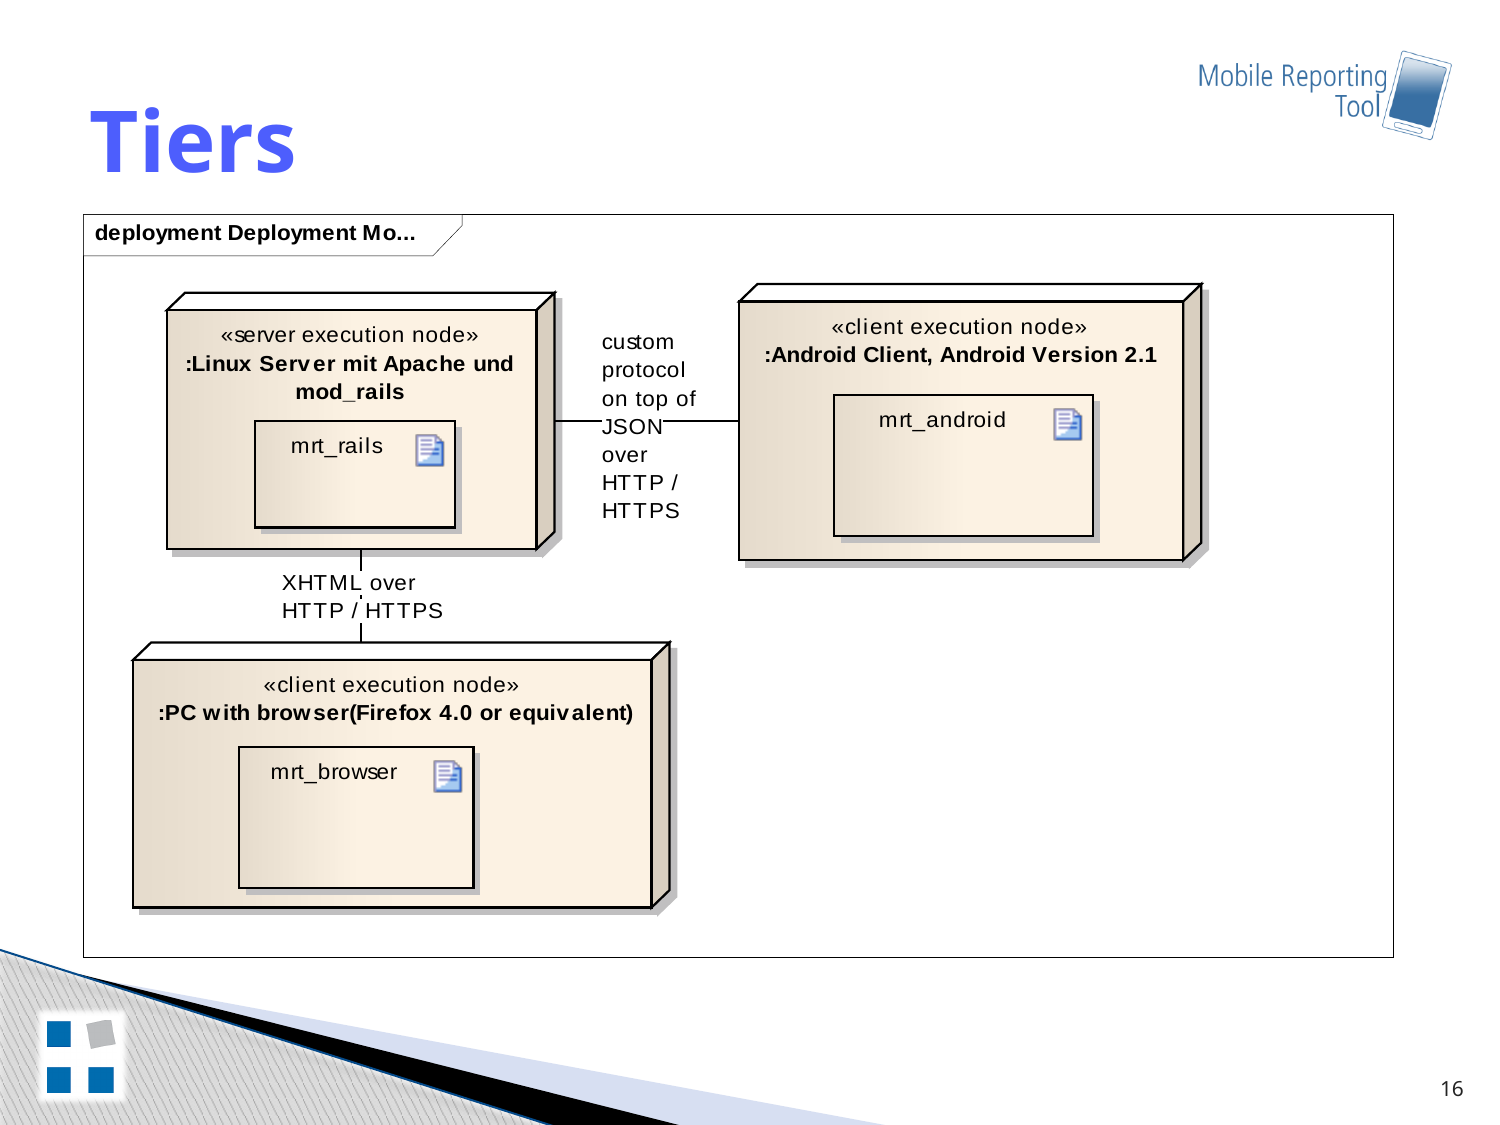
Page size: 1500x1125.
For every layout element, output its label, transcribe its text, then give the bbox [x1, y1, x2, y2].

title Tiers [75, 45, 1425, 233]
slide_number 16 [1418, 1051, 1479, 1112]
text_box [76, 207, 1400, 965]
picture [1187, 42, 1459, 149]
picture [47, 1020, 117, 1093]
